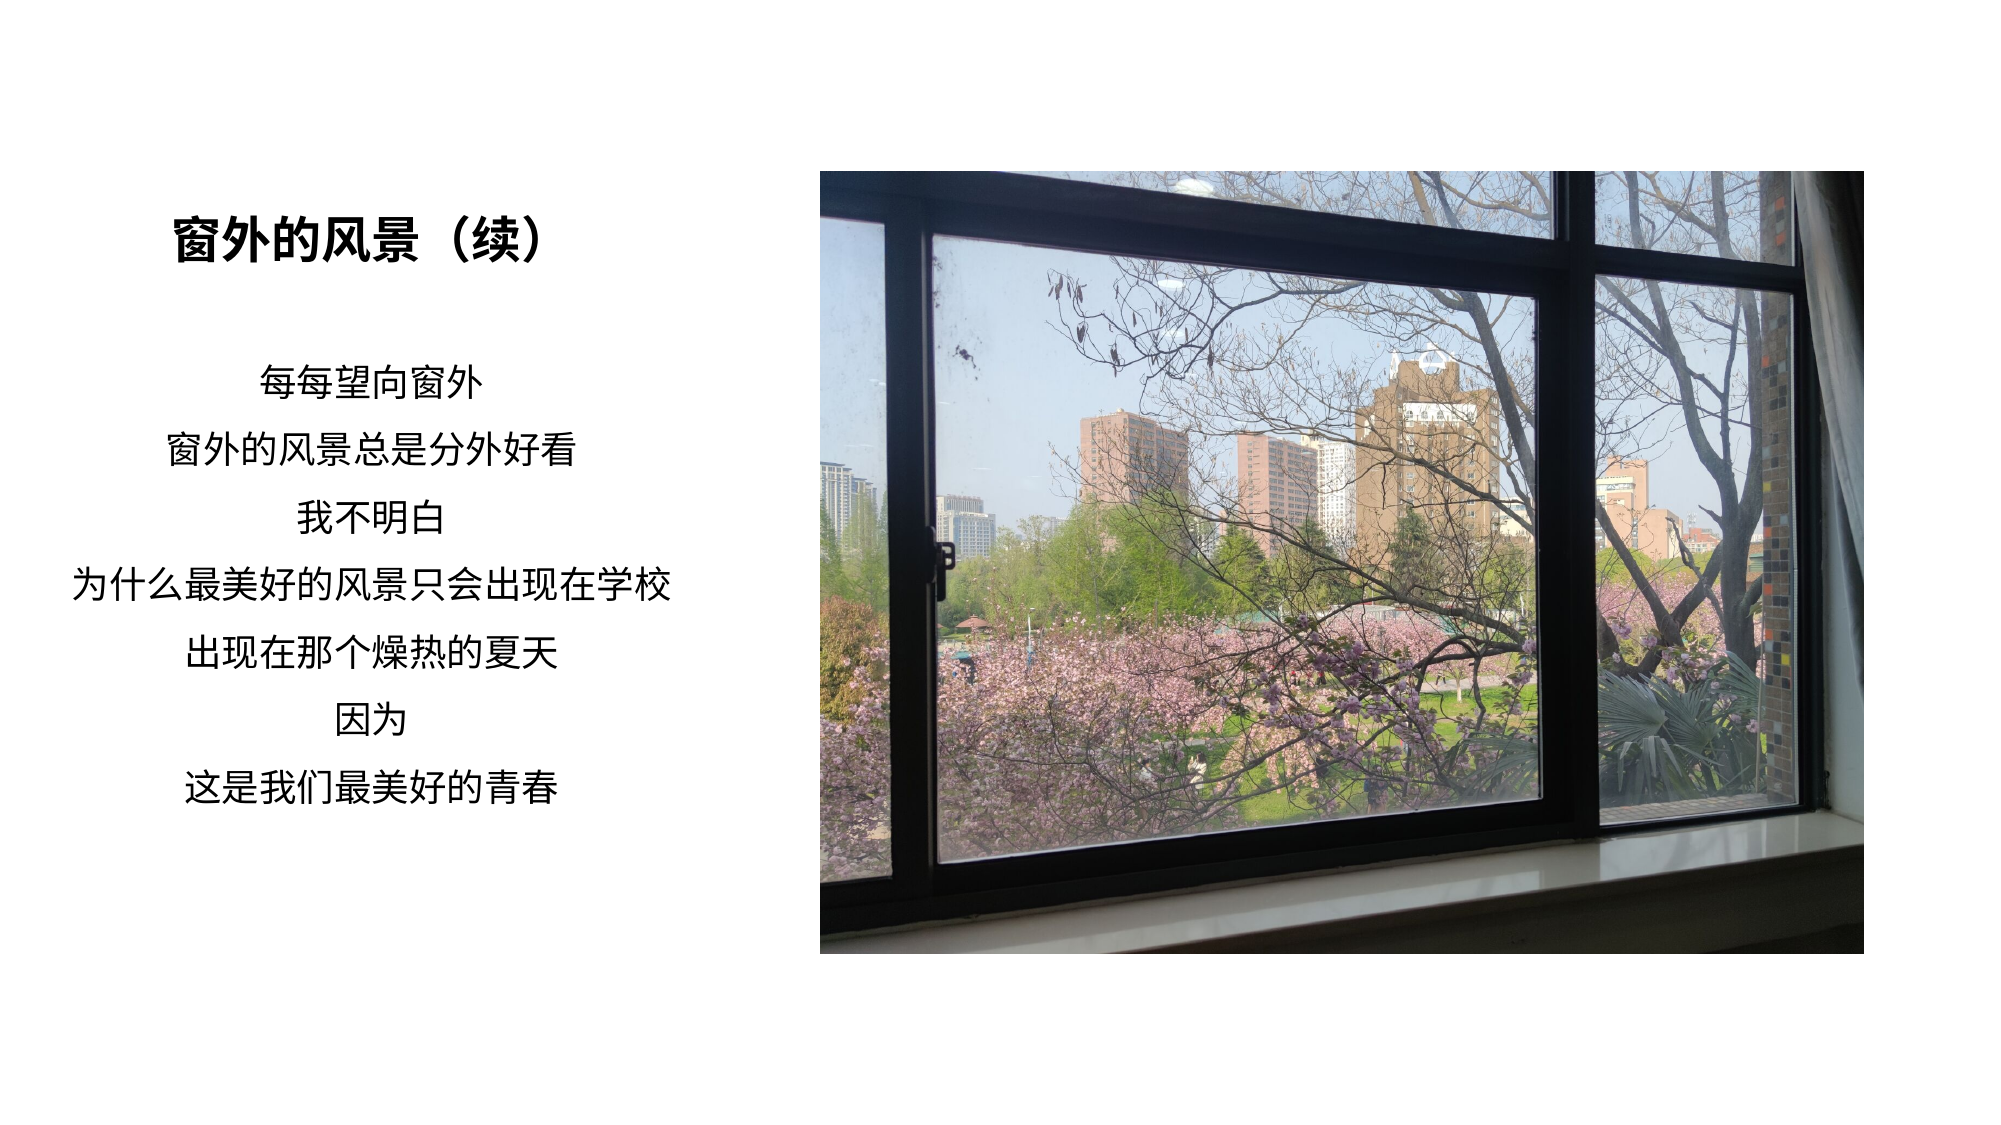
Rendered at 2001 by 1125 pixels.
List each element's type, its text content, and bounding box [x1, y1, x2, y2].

text_box 窗外的风景（续） 每每望向窗外 窗外的风景总是分外好看 我不明白 为什么最美好的风景只会出现在学校 出现在那个燥热的夏天 因为 这是我们最美好的青春 [25, 171, 718, 884]
picture [820, 171, 1864, 954]
